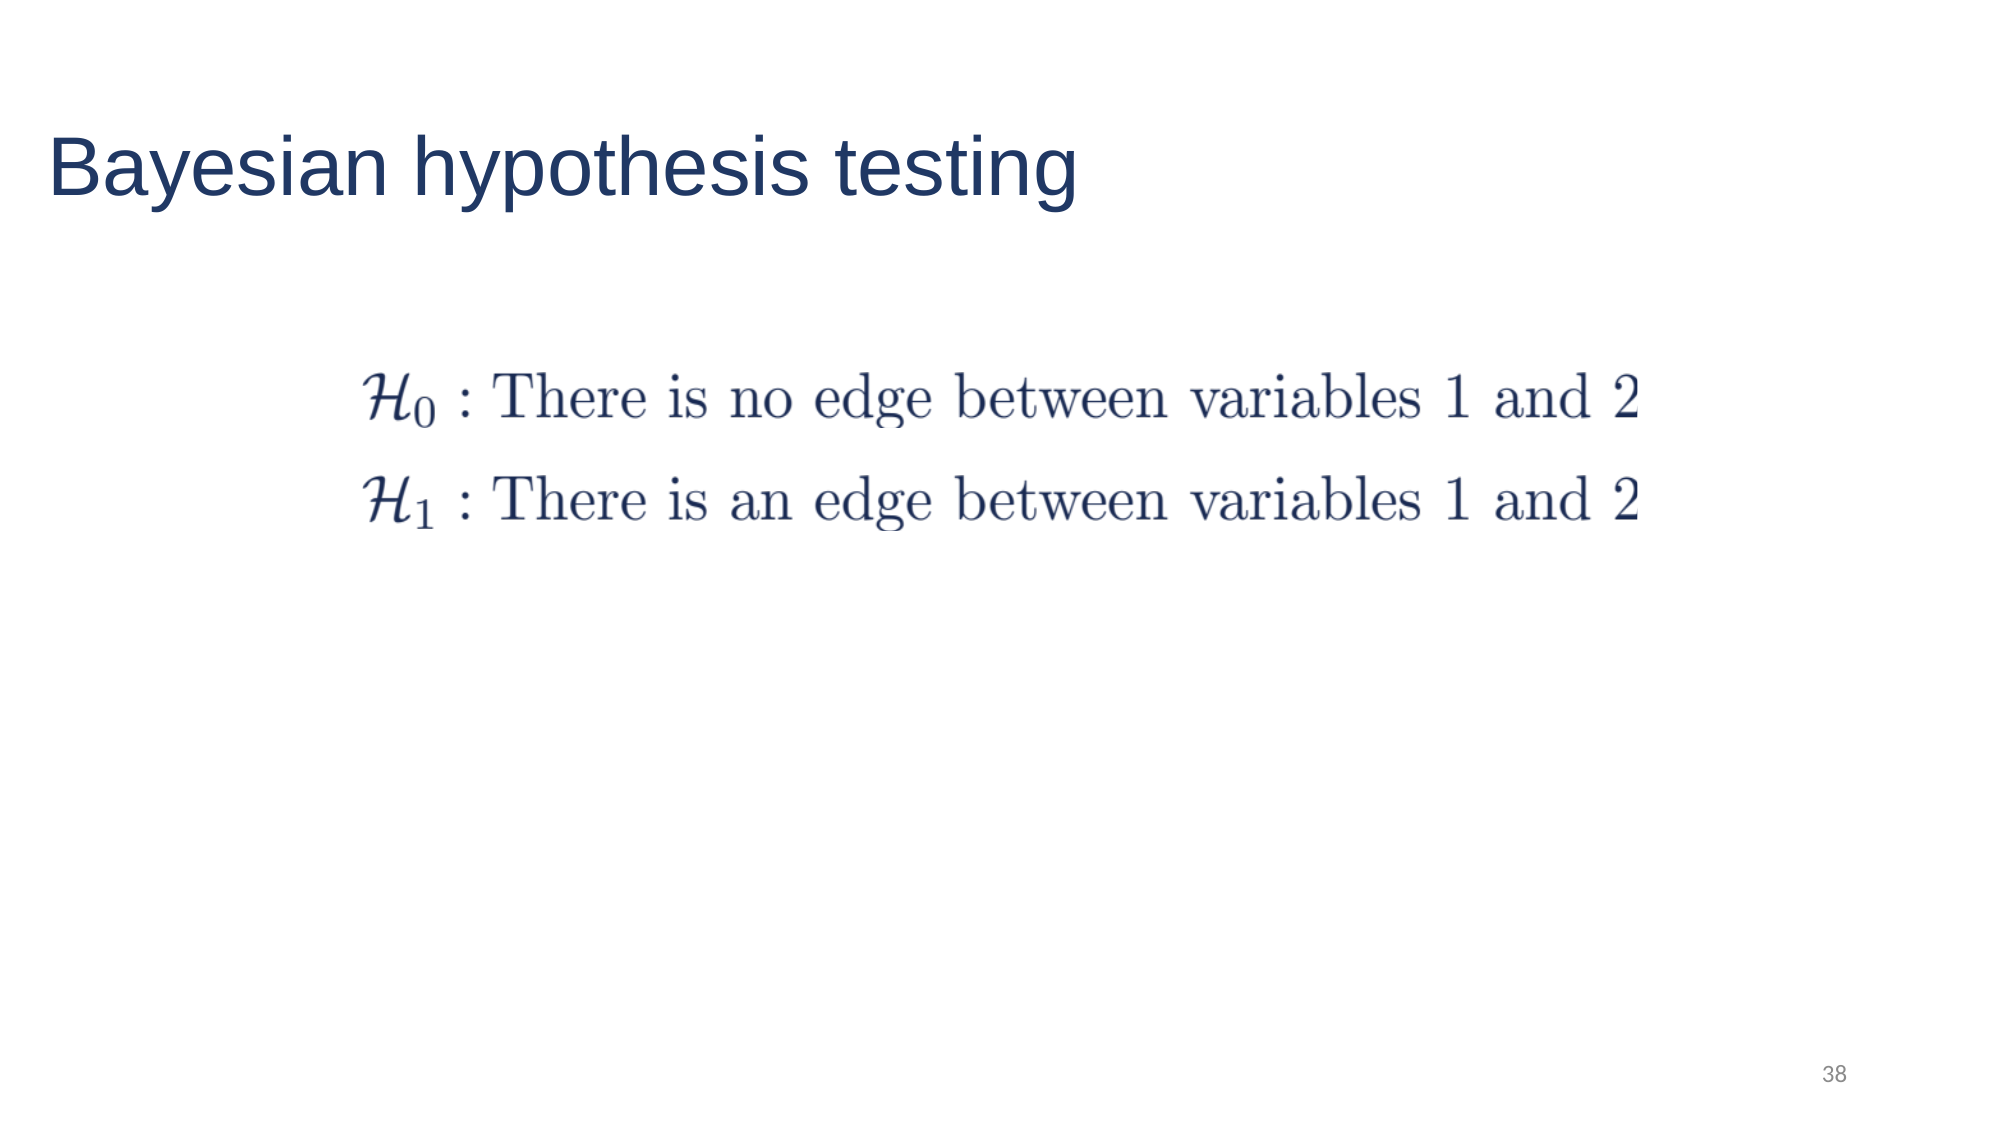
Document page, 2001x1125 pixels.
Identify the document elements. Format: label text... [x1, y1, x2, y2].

picture [362, 474, 1638, 531]
slide_number 38 [1412, 1042, 1863, 1103]
picture [362, 371, 1638, 428]
title Bayesian hypothesis testing [32, 59, 1863, 278]
